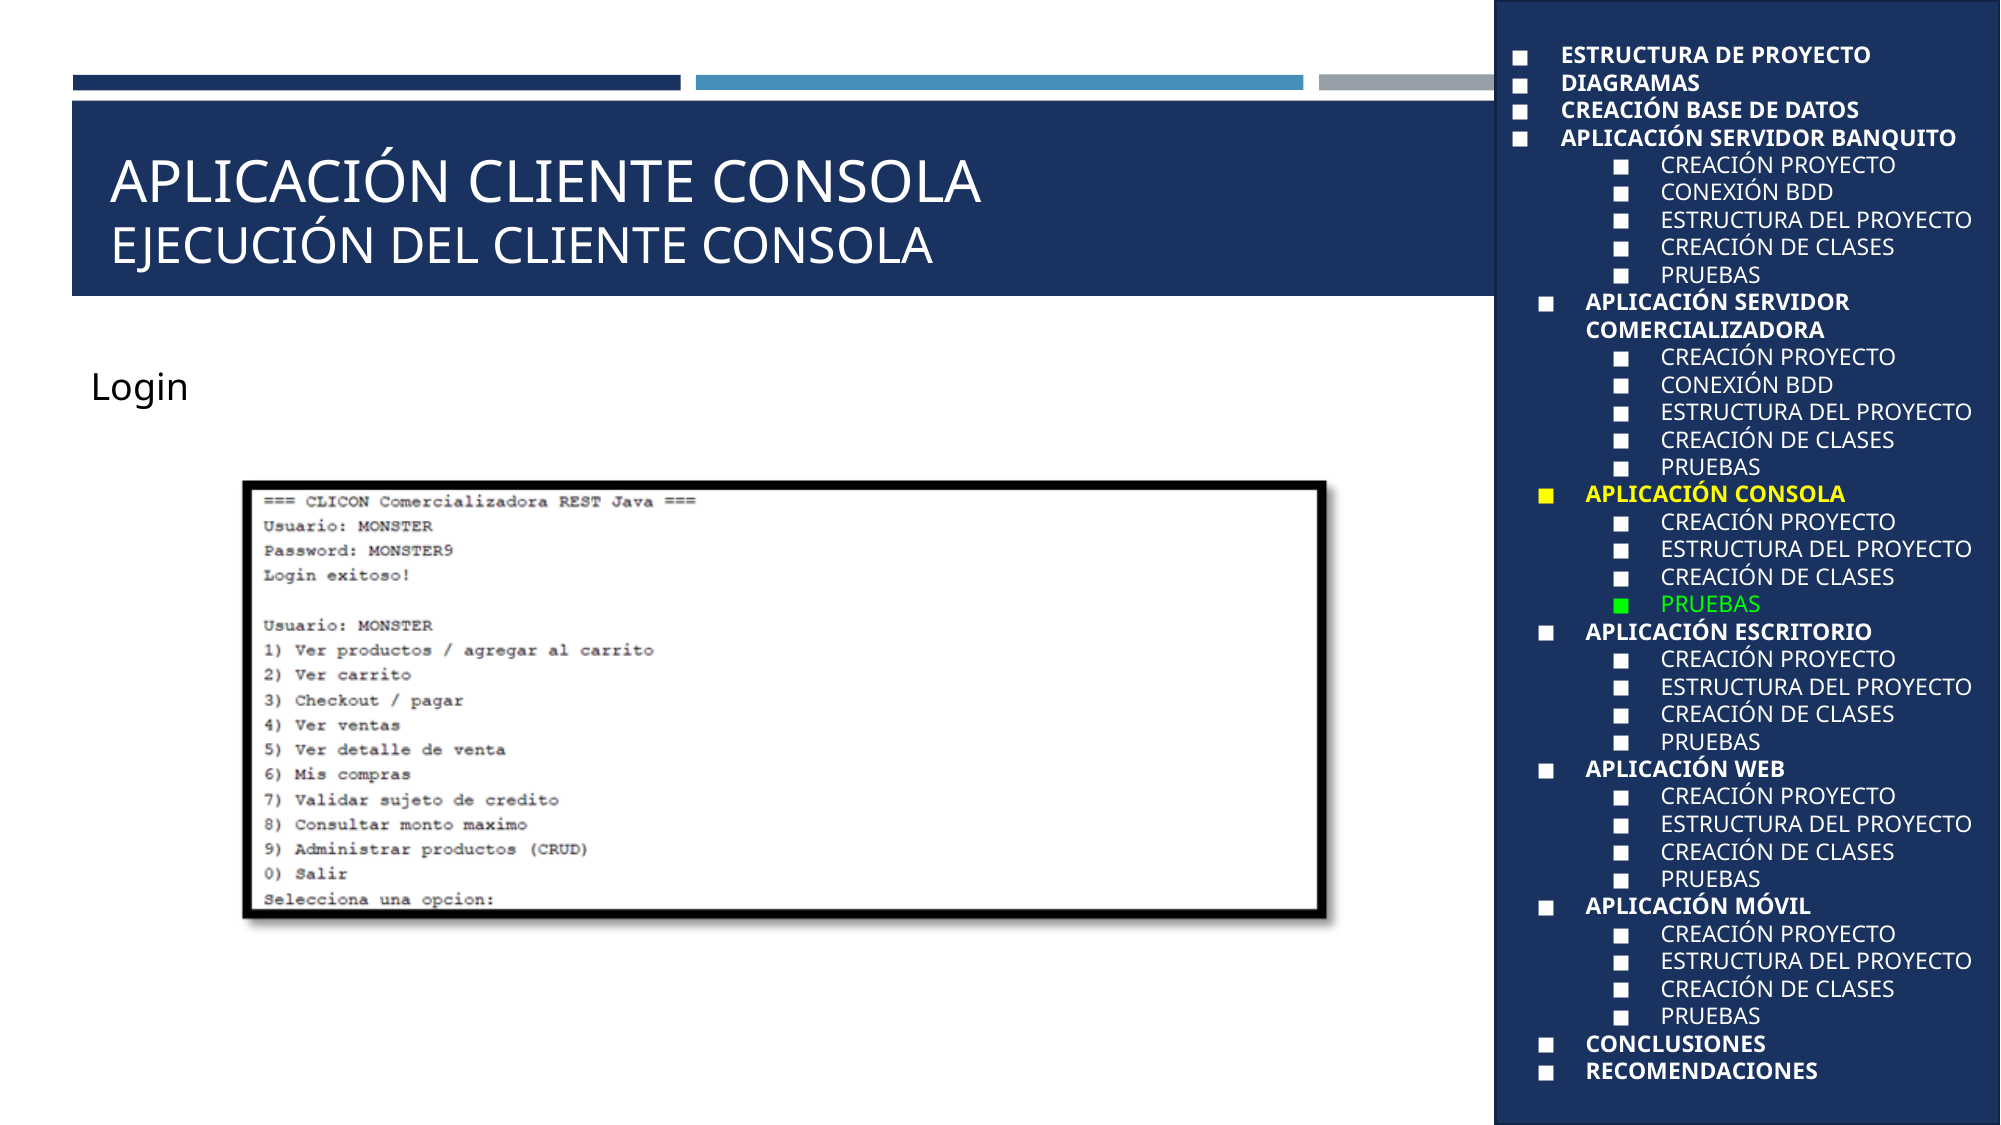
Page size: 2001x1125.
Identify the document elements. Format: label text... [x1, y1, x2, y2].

picture [234, 473, 1347, 940]
list Login [75, 321, 1467, 450]
title APLICACIÓN CLIENTE CONSOLA EJECUCIÓN DEL CLIENTE CONSOLA [95, 115, 1486, 282]
text_box ESTRUCTURA DE PROYECTO DIAGRAMAS CREACIÓN BASE DE DATOS APLICACIÓN SERVIDOR BANQUITO CREACIÓN PROYECTO CONEXIÓN BDD ESTRUCTURA DEL PROYECTO CREACIÓN DE CLASES PRUEBAS APLICACIÓN SERVIDOR COMERCIALIZADORA CREACIÓN PROYECTO CONEXIÓN BDD ESTRUCTURA DEL PROYECTO CREACIÓN DE CLASES PRUEBAS APLICACIÓN CONSOLA CREACIÓN PROYECTO ESTRUCTURA DEL PROYECTO CREACIÓN DE CLASES PRUEBAS APLICACIÓN ESCRITORIO CREACIÓN PROYECTO ESTRUCTURA DEL PROYECTO CREACIÓN DE CLASES PRUEBAS APLICACIÓN WEB CREACIÓN PROYECTO ESTRUCTURA DEL PROYECTO CREACIÓN DE CLASES PRUEBAS APLICACIÓN MÓVIL CREACIÓN PROYECTO ESTRUCTURA DEL PROYECTO CREACIÓN DE CLASES PRUEBAS CONCLUSIONES RECOMENDACIONES [1495, 0, 2000, 1125]
